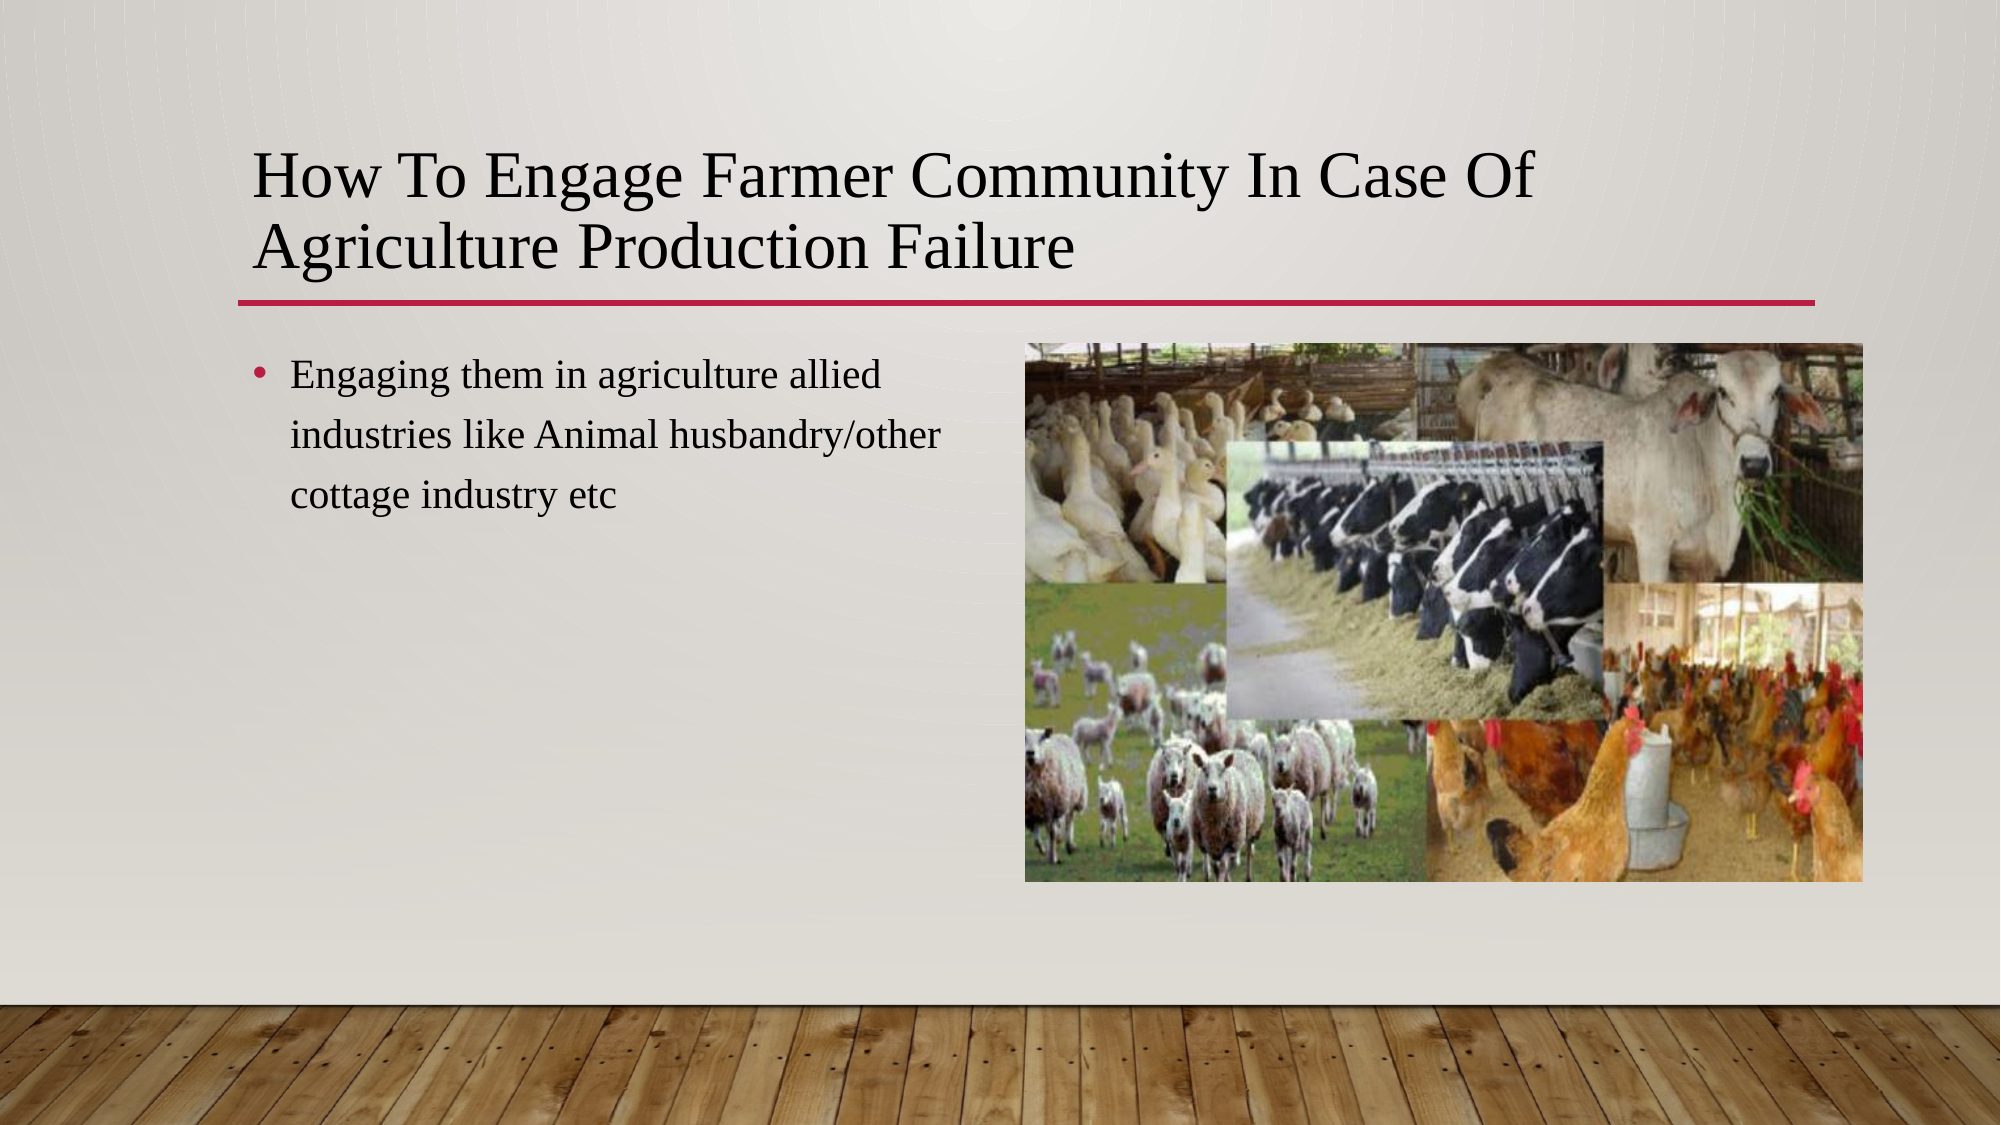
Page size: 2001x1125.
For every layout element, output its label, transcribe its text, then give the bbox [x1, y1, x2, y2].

title How To Engage Farmer Community In Case Of Agriculture Production Failure [237, 132, 1814, 306]
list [1025, 343, 1863, 883]
picture [0, 1005, 2000, 1125]
list Engaging them in agriculture allied industries like Animal husbandry/other cottage industry etc [237, 329, 1000, 896]
